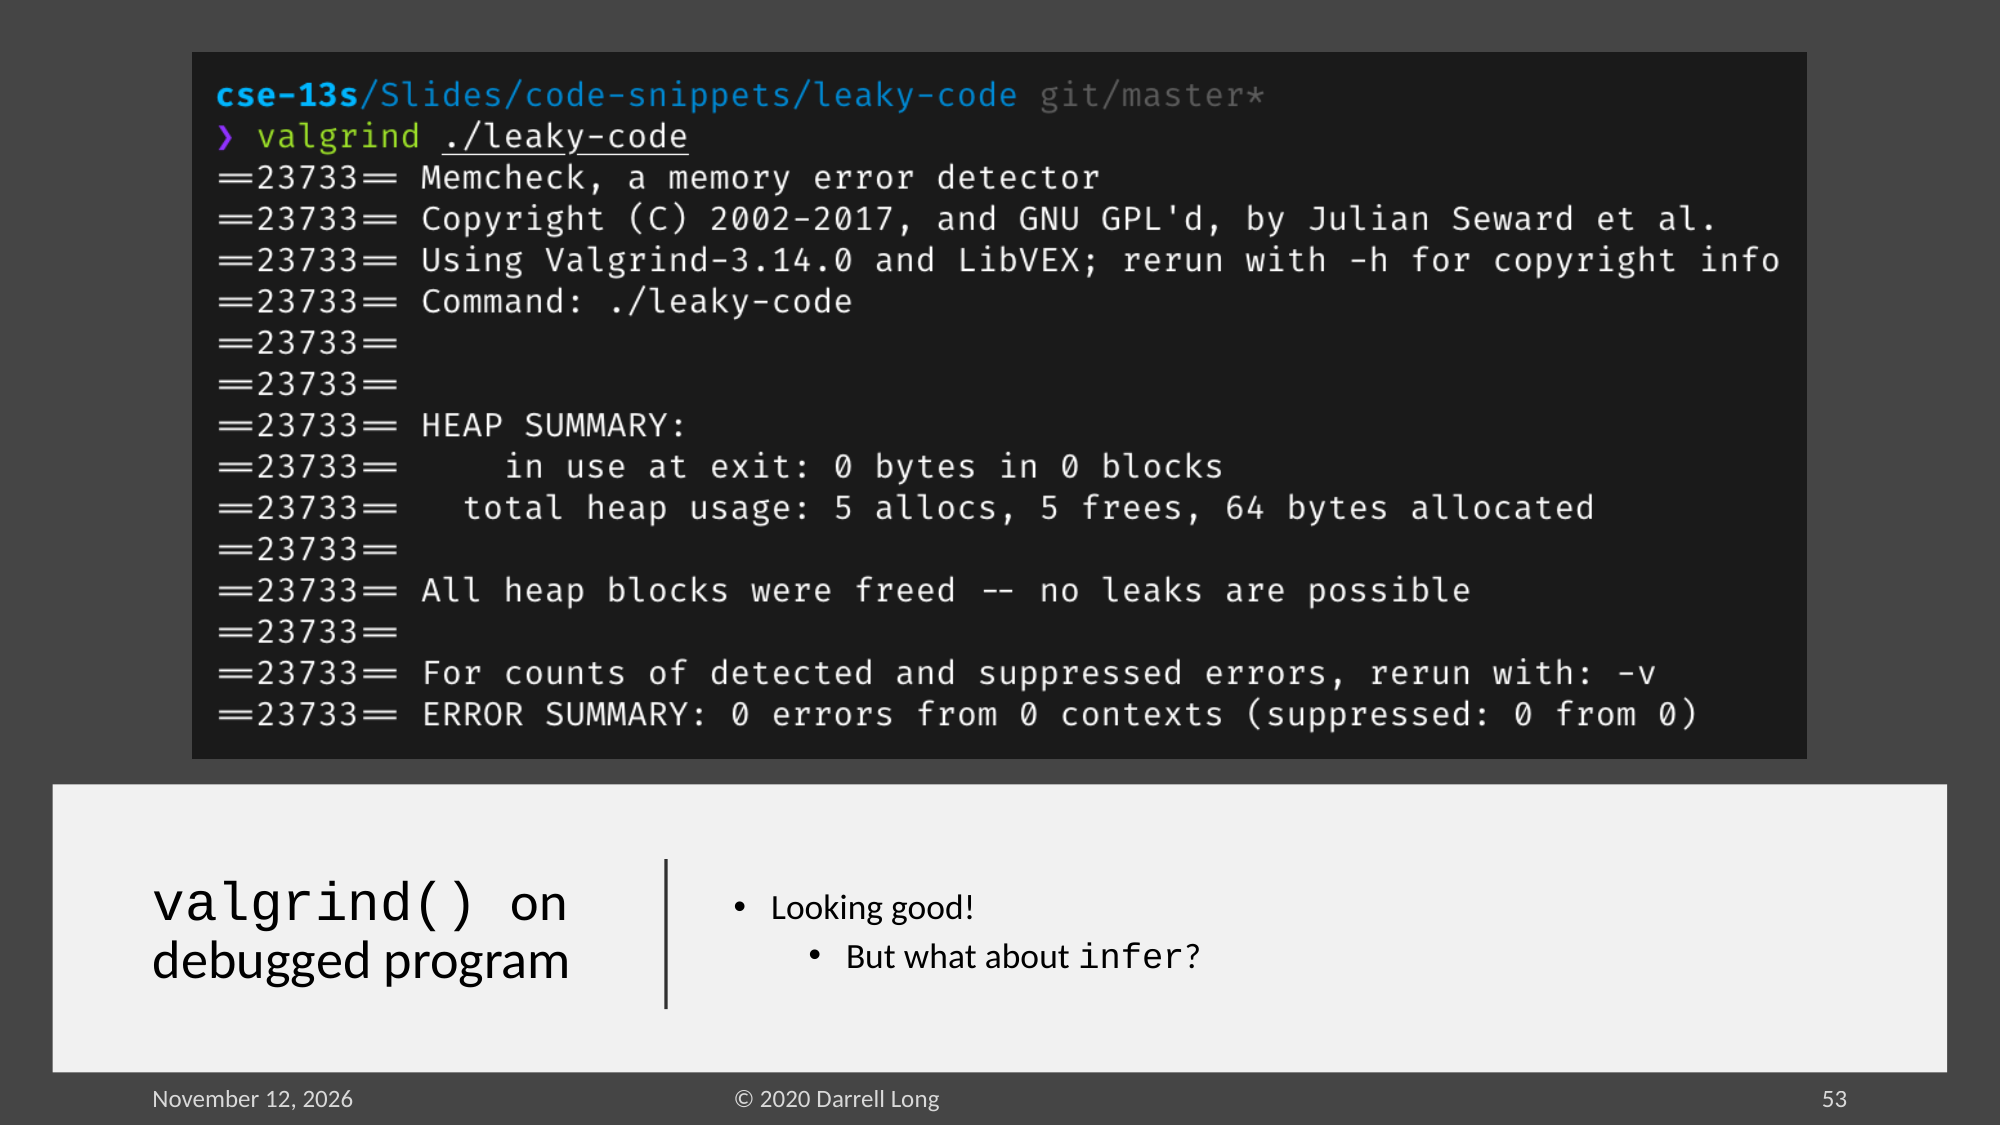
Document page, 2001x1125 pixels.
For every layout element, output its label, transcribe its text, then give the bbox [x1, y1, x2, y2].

list Looking good! But what about infer? [718, 821, 1863, 1043]
text_box [52, 783, 1948, 1073]
footer © 2020 Darrell Long [718, 1075, 1470, 1121]
text_box [0, 0, 2000, 1125]
picture [192, 52, 1807, 759]
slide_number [137, 1075, 588, 1121]
title valgrind() on debugged program [138, 821, 612, 1043]
slide_number 53 [1728, 1075, 1863, 1121]
